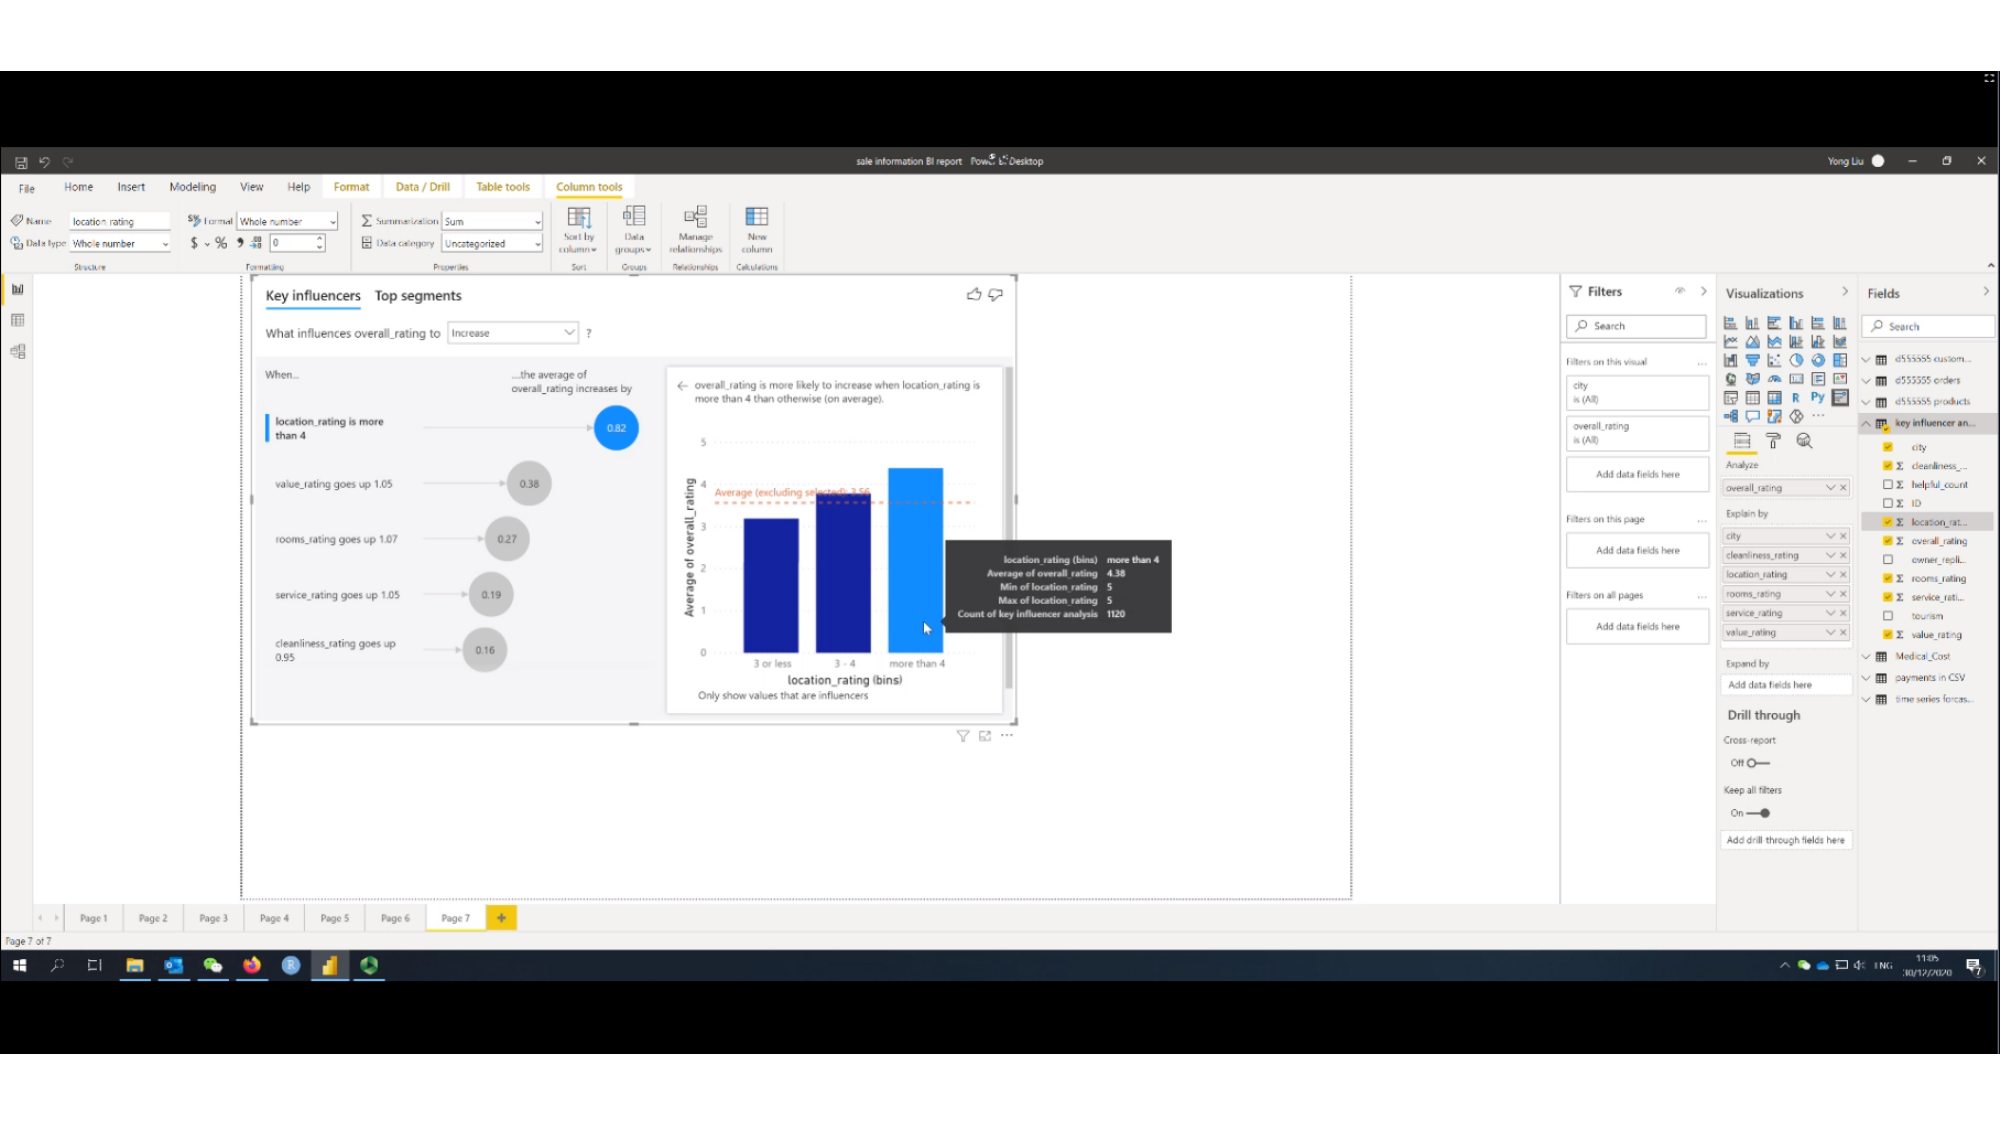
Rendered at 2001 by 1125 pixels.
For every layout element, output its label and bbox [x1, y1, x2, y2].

picture [0, 71, 2000, 1054]
